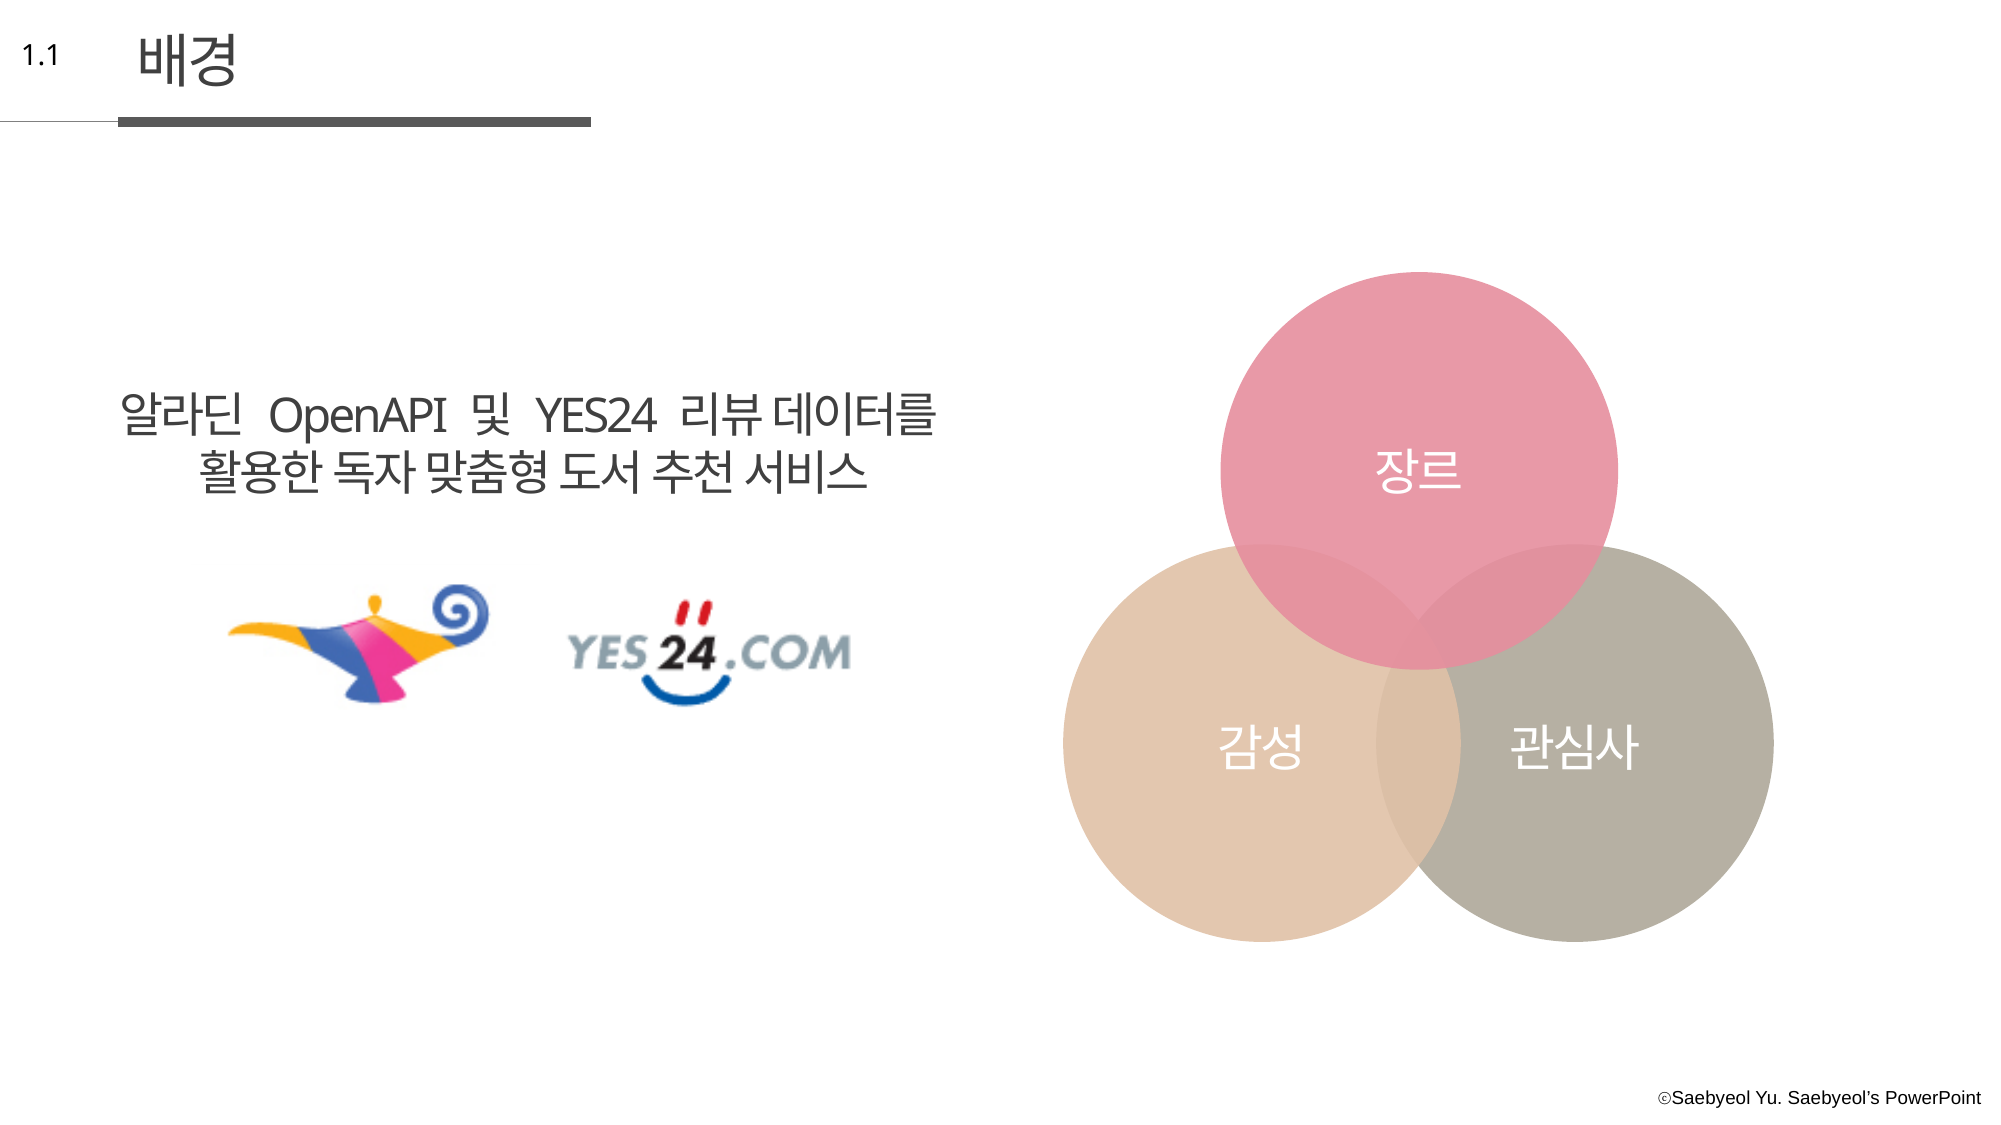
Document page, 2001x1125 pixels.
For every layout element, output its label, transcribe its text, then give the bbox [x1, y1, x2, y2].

picture [191, 563, 540, 732]
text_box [1063, 272, 1774, 942]
picture [546, 583, 876, 724]
text_box 배경 [122, 16, 256, 102]
text_box 1.1 [6, 28, 77, 79]
text_box 알라딘 OpenAPI 및 YES24 리뷰 데이터를 활용한 독자 맞춤형 도서 추천 서비스 [43, 377, 1026, 508]
